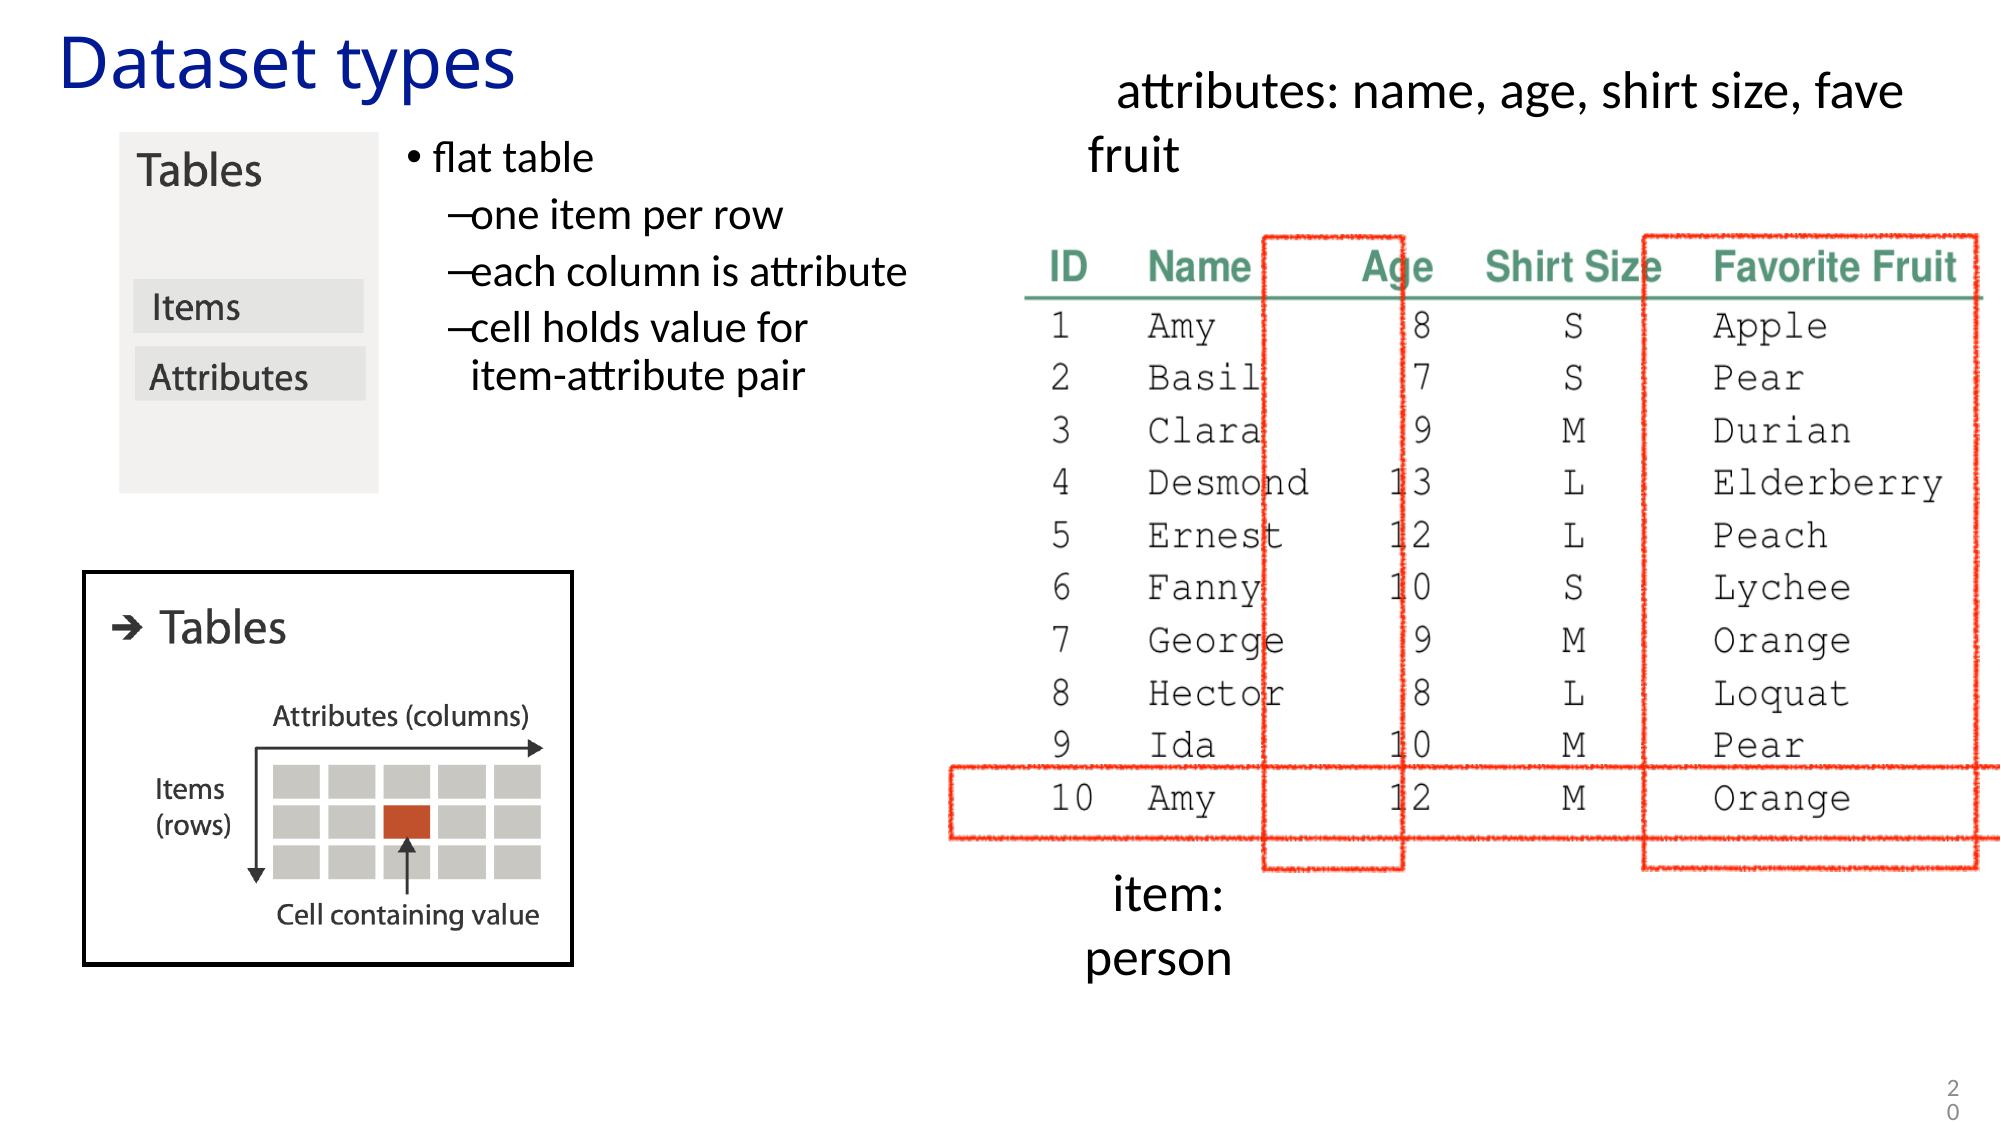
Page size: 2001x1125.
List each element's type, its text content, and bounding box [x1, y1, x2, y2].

picture [948, 233, 2000, 873]
text_box attributes: name, age, shirt size, fave fruit [1012, 87, 1954, 152]
slide_number 20 [1940, 1068, 1974, 1104]
list flat table one item per row each column is attribute cell holds value for item-attribute pair [400, 128, 922, 442]
text_box item: person [1009, 889, 1331, 954]
picture [24, 131, 398, 513]
title Dataset types [51, 0, 2000, 130]
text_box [26, 571, 574, 992]
